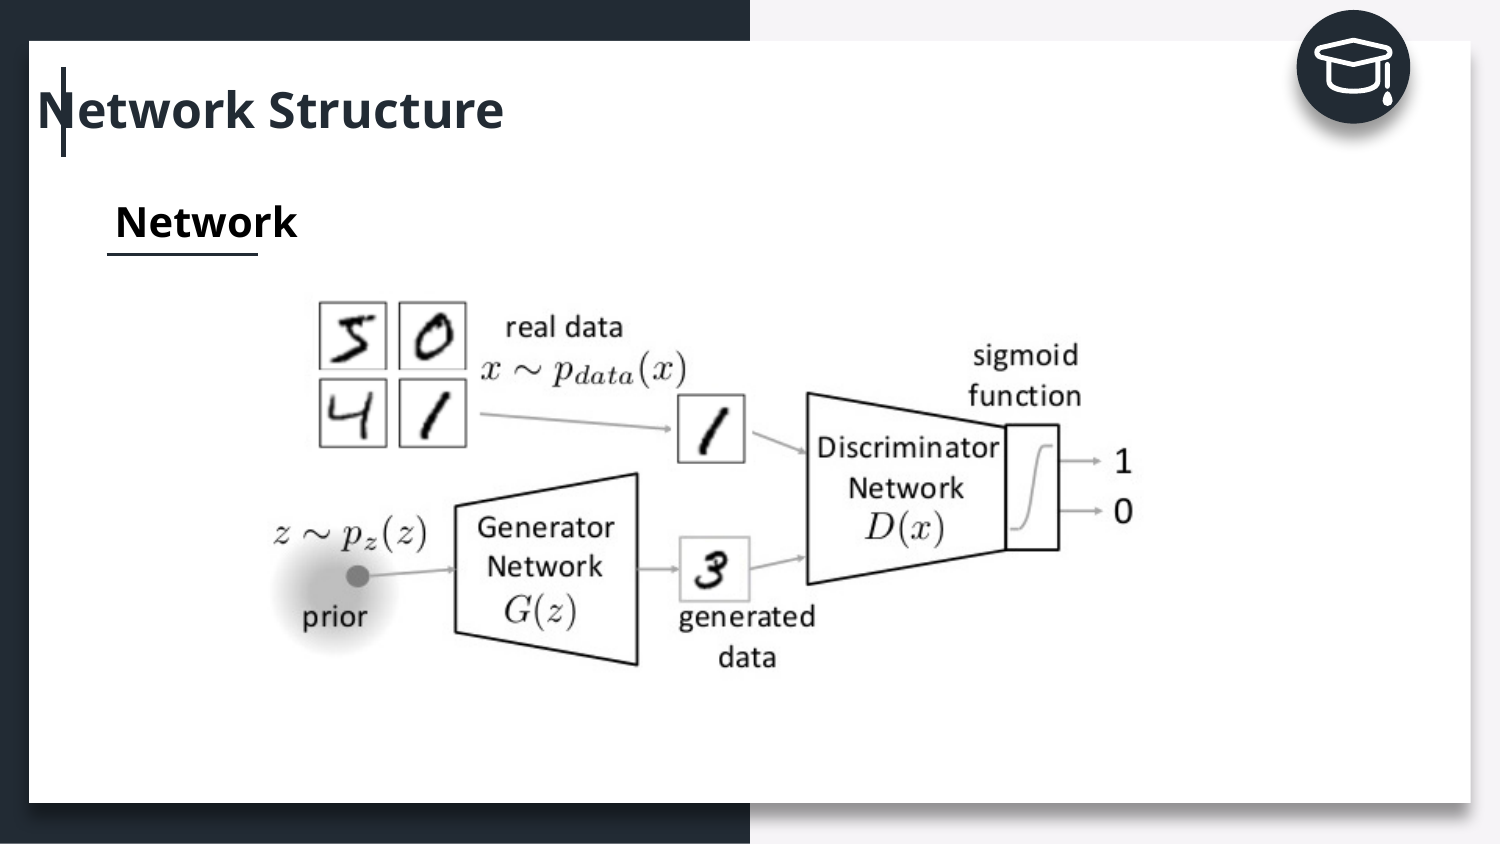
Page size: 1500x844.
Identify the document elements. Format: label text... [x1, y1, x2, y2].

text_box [99, 188, 375, 255]
picture [205, 284, 1203, 716]
text_box Network Structure [21, 71, 520, 147]
